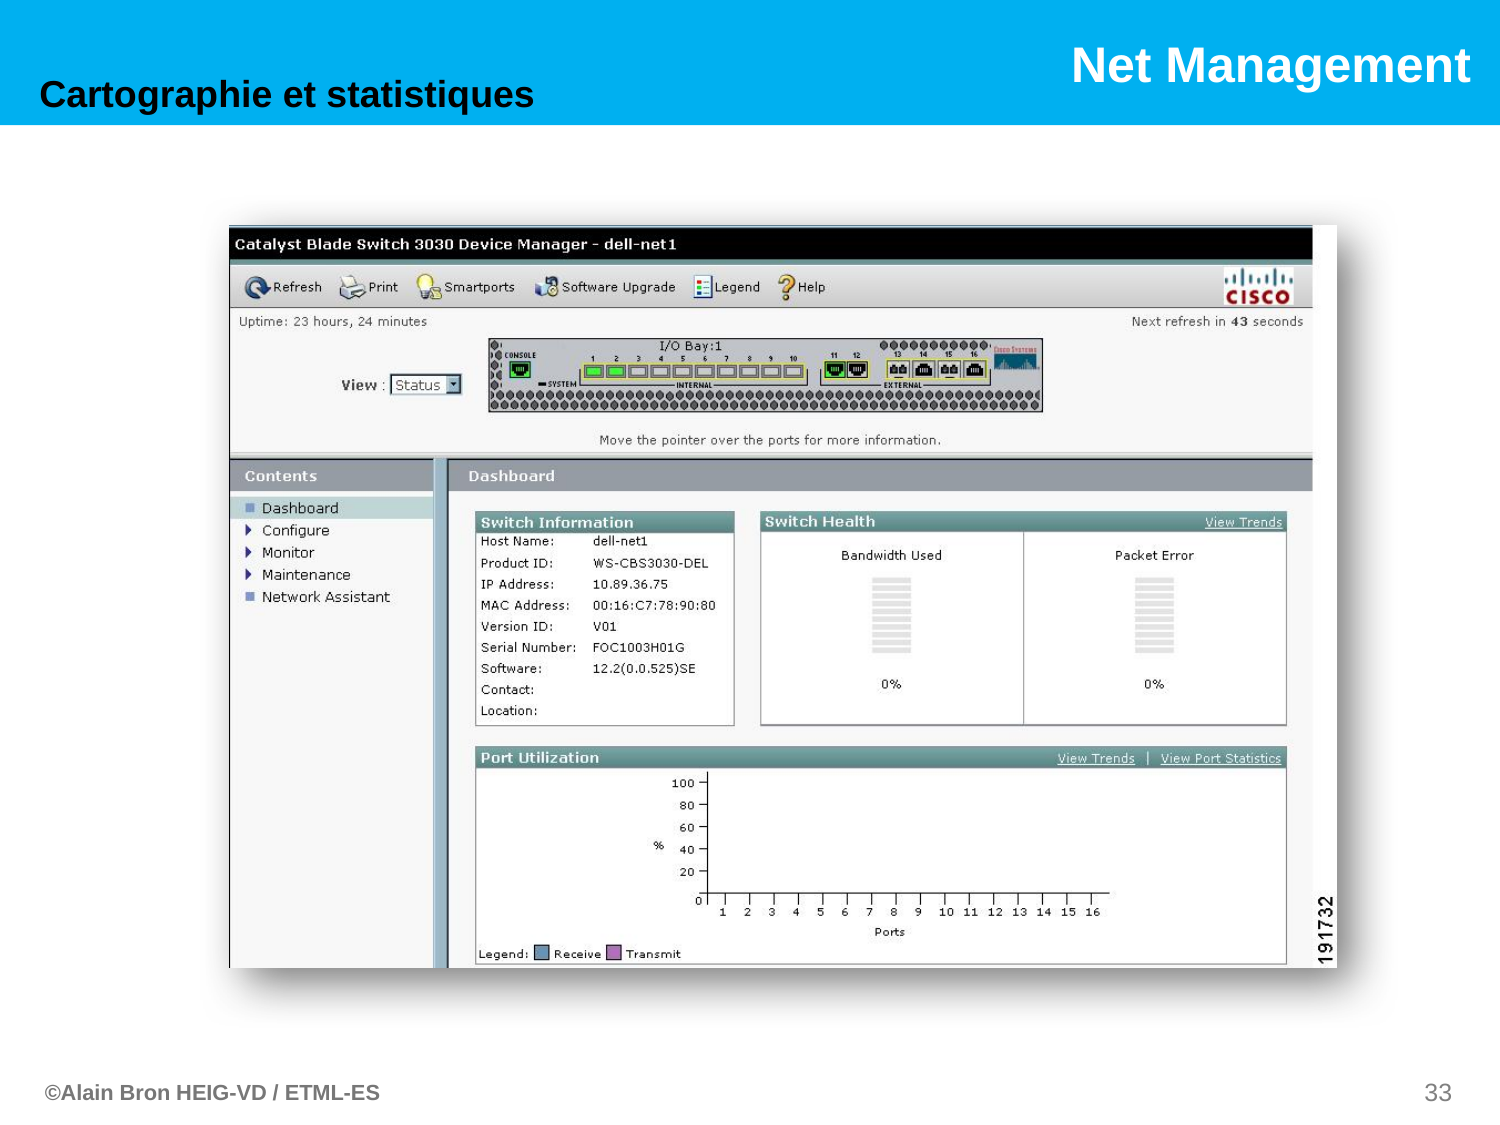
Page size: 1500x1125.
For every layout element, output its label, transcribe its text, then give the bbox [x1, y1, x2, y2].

text_box Cartographie et statistiques [24, 62, 1299, 123]
picture [229, 225, 1337, 968]
